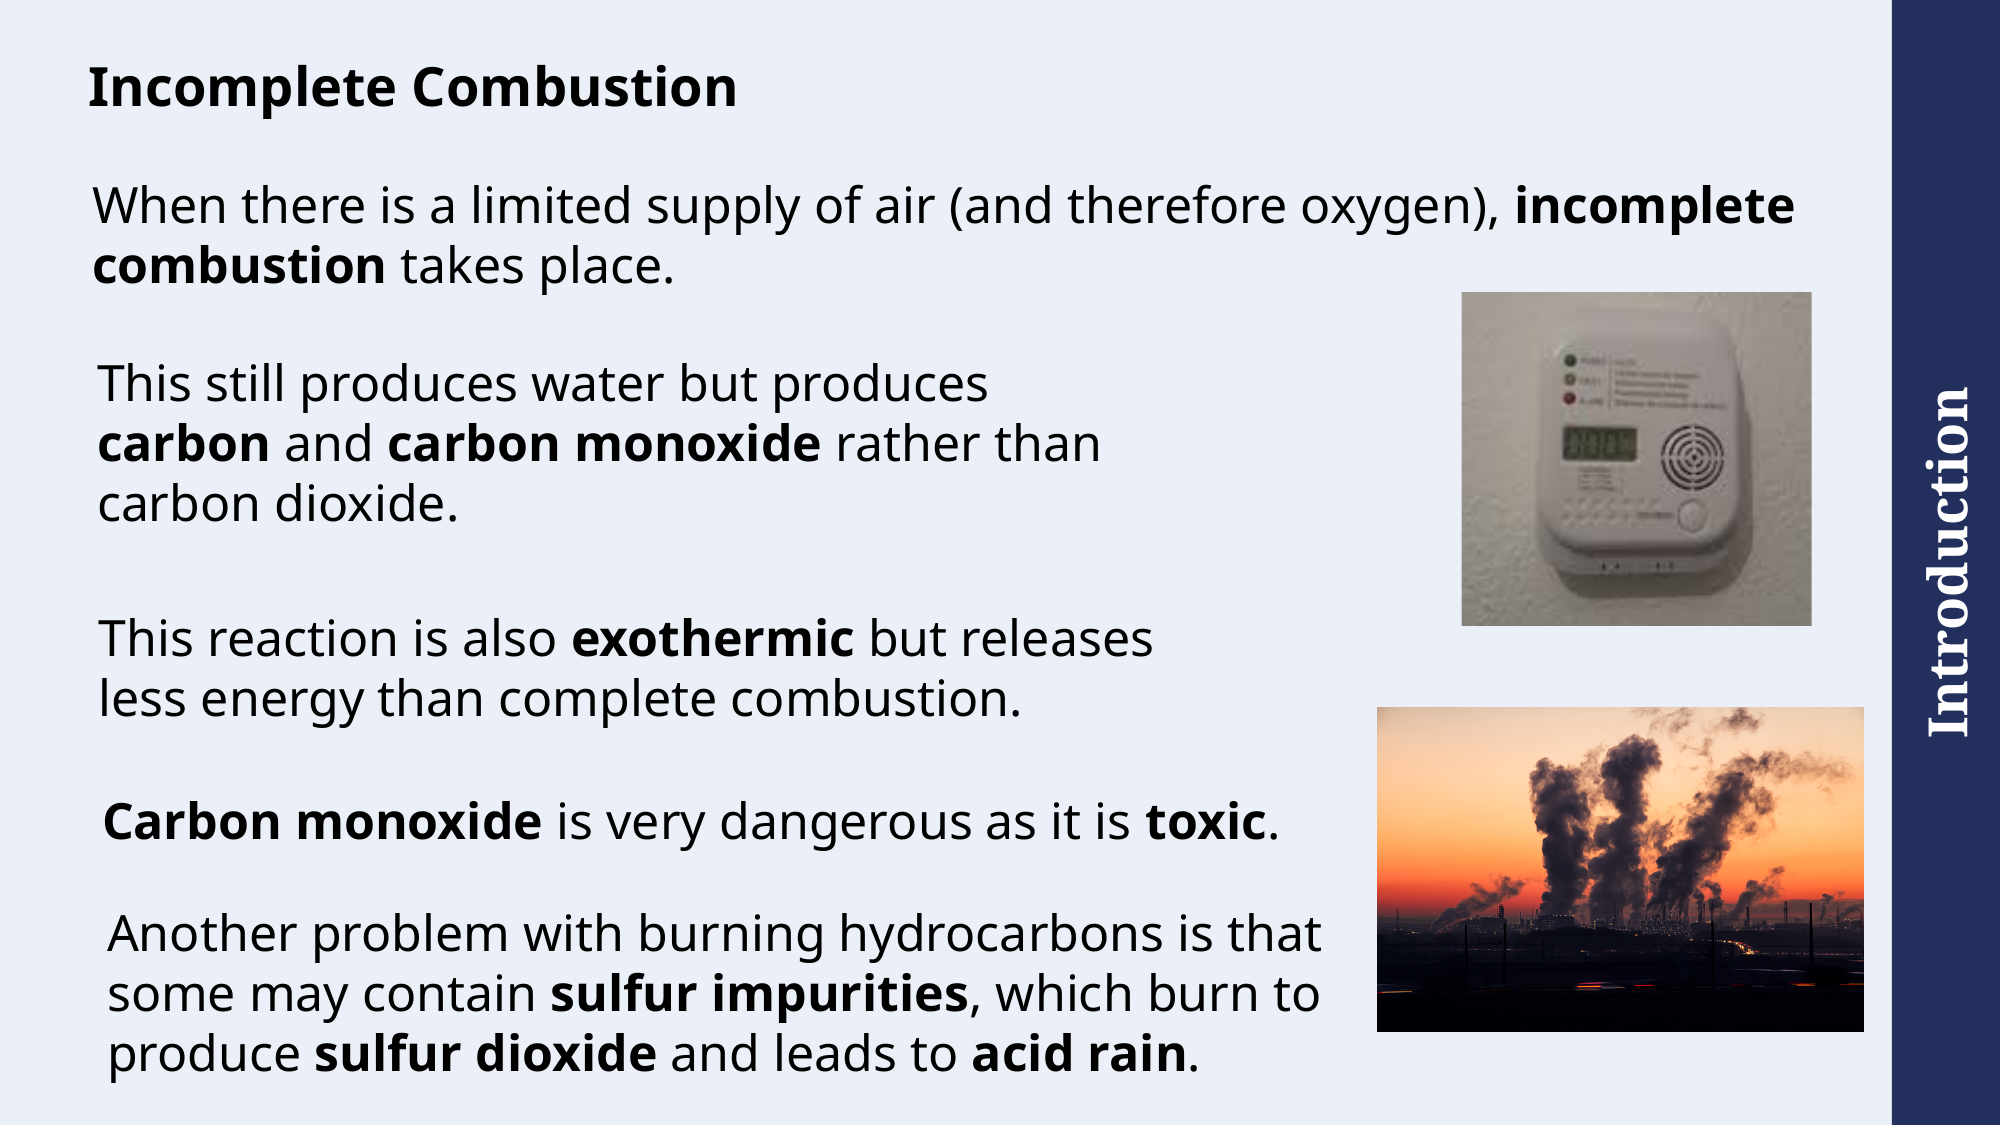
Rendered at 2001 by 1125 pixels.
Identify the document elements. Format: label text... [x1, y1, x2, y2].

title Incomplete Combustion [88, 0, 1831, 119]
picture [1461, 292, 1812, 626]
text_box Carbon monoxide is very dangerous as it is toxic. [87, 782, 1377, 858]
text_box Another problem with burning hydrocarbons is that some may contain sulfur impurities, which burn to produce sulfur dioxide and leads to acid rain. [92, 894, 1435, 1089]
picture [1377, 707, 1864, 1032]
text_box This reaction is also exothermic but releases less energy than complete combustion. [83, 599, 1187, 734]
text_box When there is a limited supply of air (and therefore oxygen), incomplete combustion takes place. [77, 165, 1863, 301]
text_box This still produces water but produces carbon and carbon monoxide rather than carbon dioxide. [82, 344, 1180, 539]
